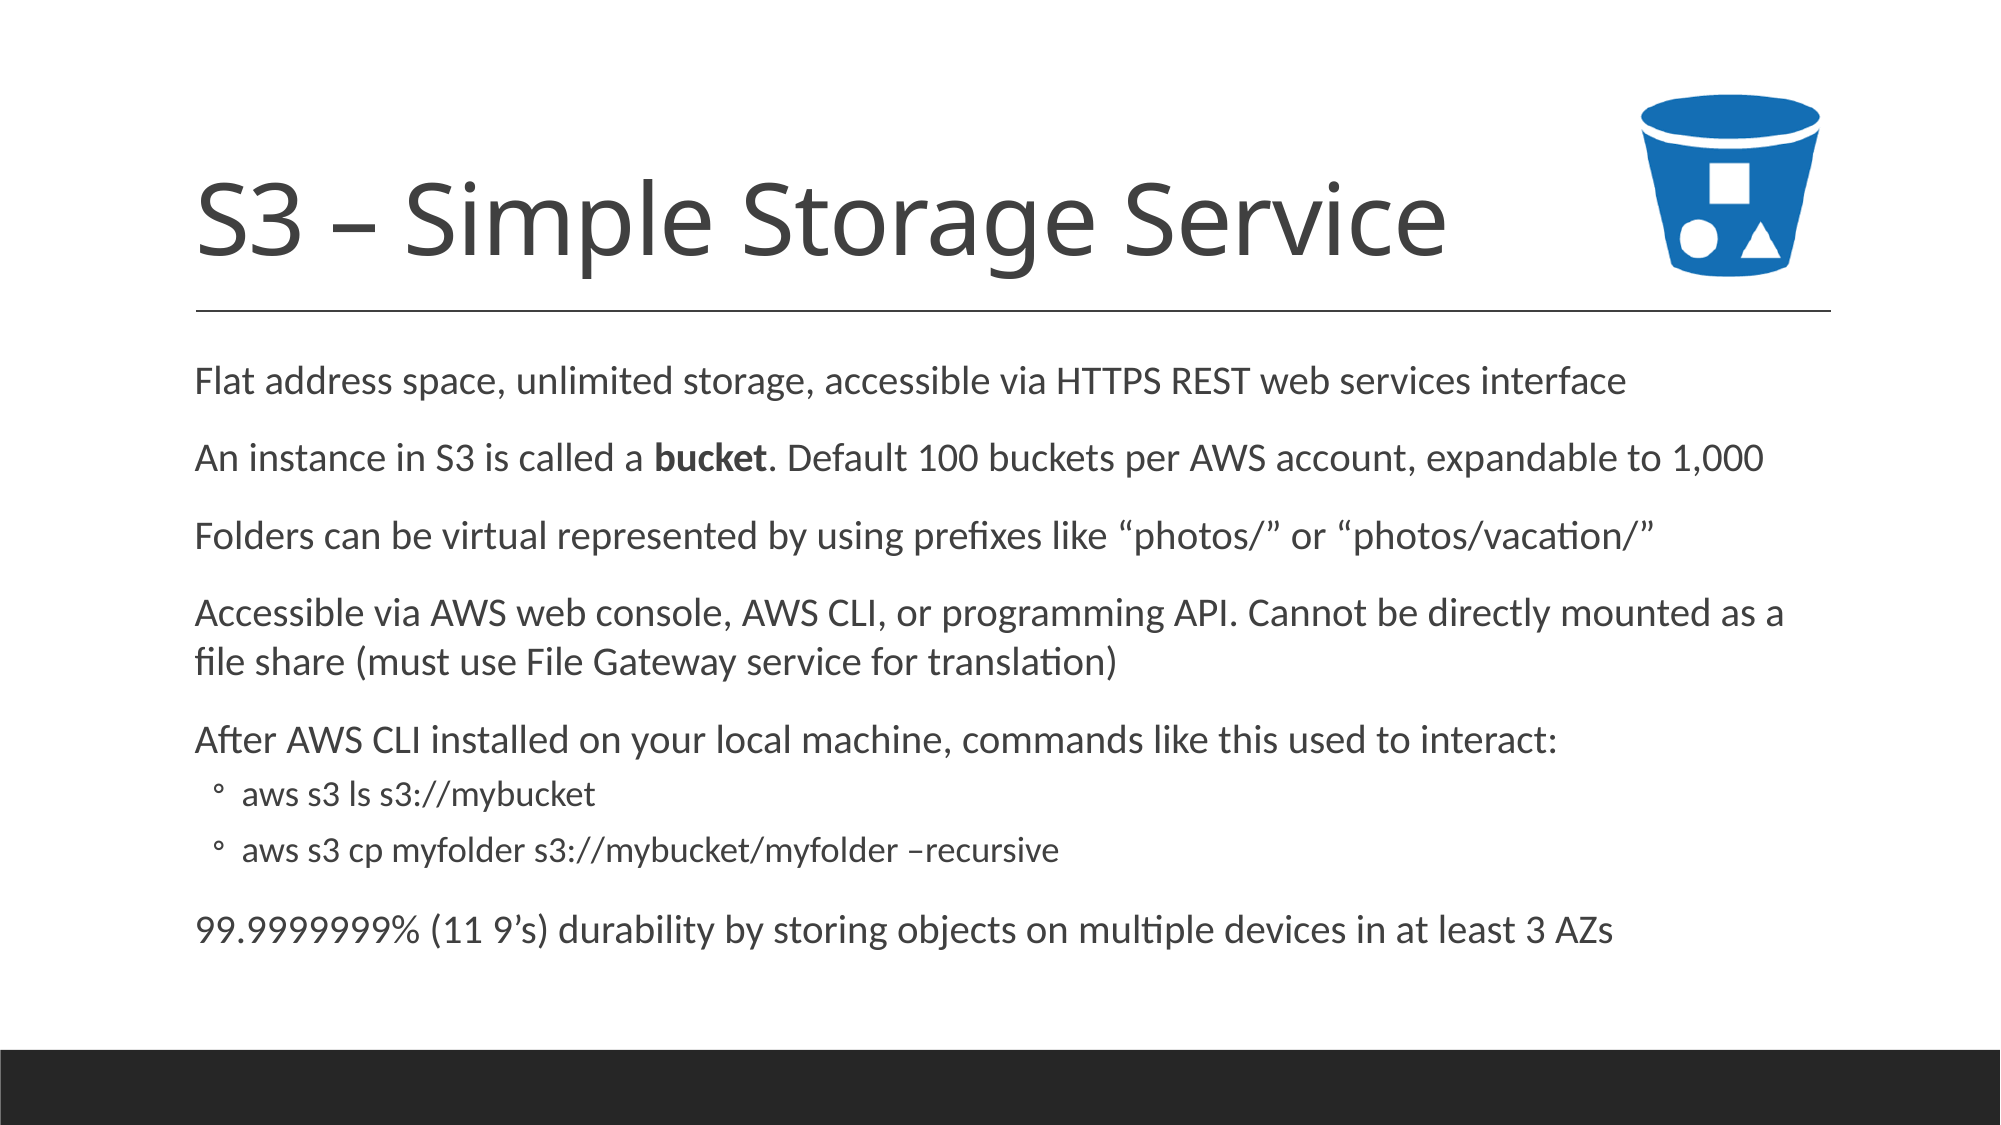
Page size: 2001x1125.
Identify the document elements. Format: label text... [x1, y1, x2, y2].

title S3 – Simple Storage Service [180, 47, 1830, 285]
picture [1620, 90, 1831, 286]
list Flat address space, unlimited storage, accessible via HTTPS REST web services interface An instance in S3 is called a bucket. Default 100 buckets per AWS account, expandable to 1,000 Folders can be virtual represented by using prefixes like “photos/” or “photos/vacation/” Accessible via AWS web console, AWS CLI, or programming API. Cannot be directly mounted as a file share (must use File Gateway service for translation) After AWS CLI installed on your local machine, commands like this used to interact: aws s3 ls s3://mybucket aws s3 cp myfolder s3://mybucket/myfolder –recursive 99.9999999% (11 9’s) durability by storing objects on multiple devices in at least 3 AZs [180, 345, 1830, 963]
